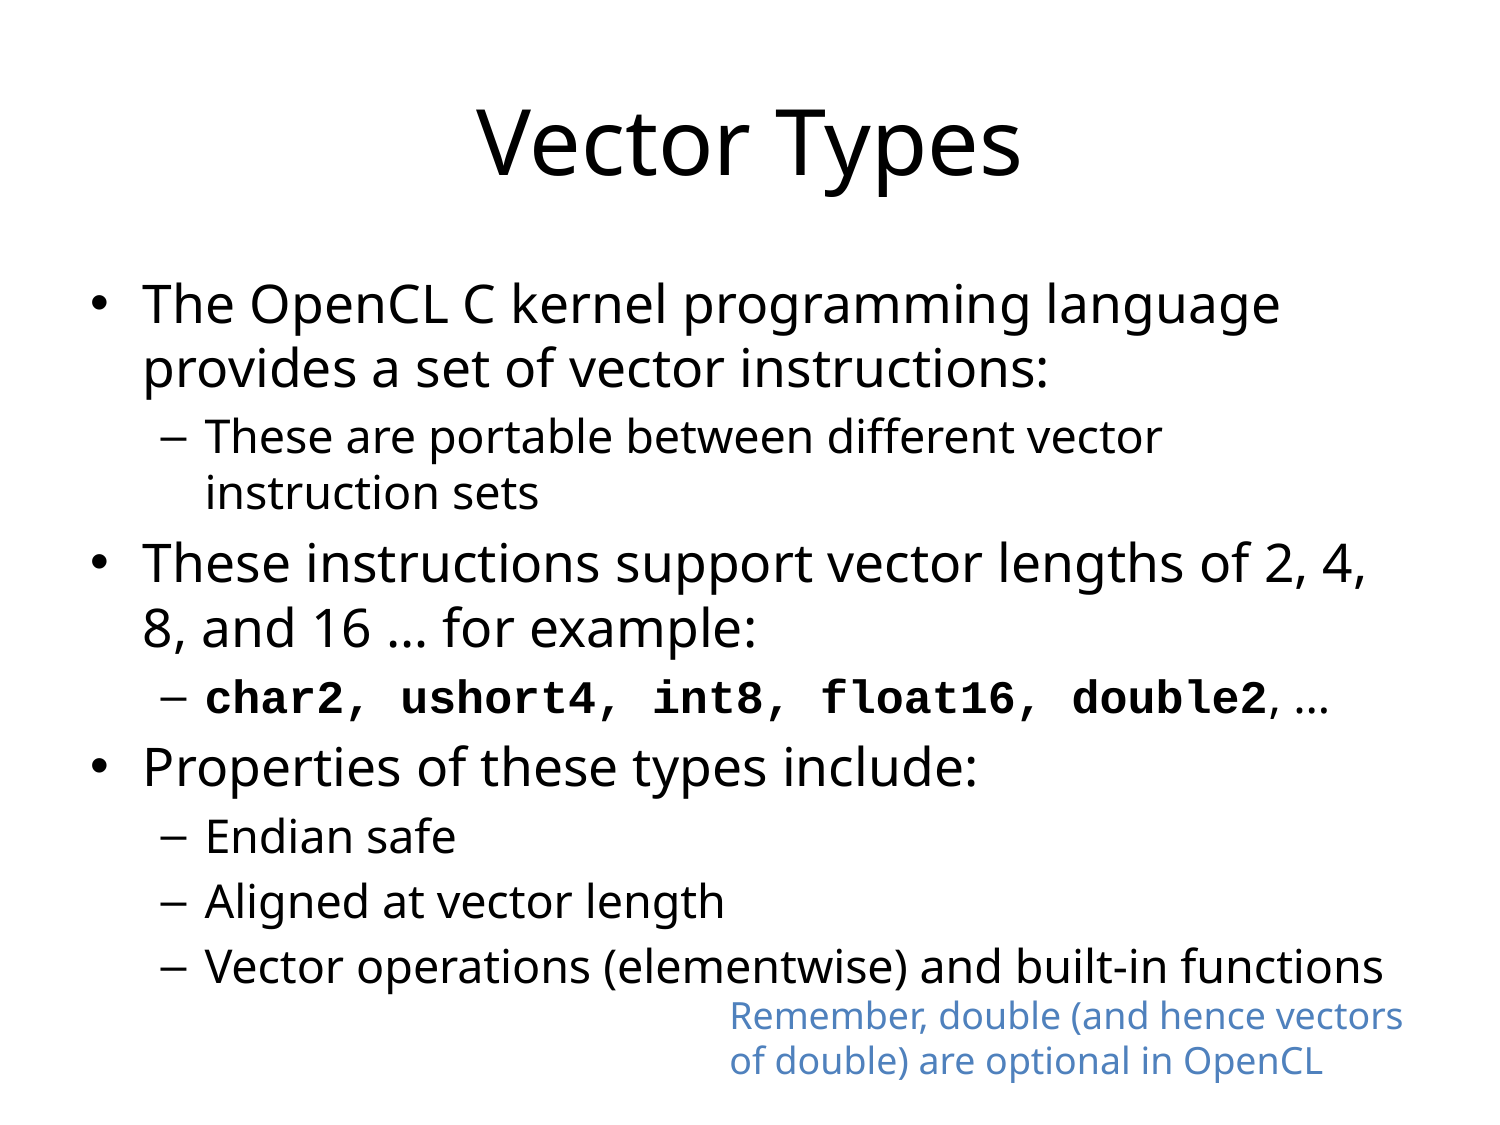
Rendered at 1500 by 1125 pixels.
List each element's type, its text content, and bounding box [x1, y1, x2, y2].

title Vector Types [75, 45, 1425, 233]
list The OpenCL C kernel programming language provides a set of vector instructions: These are portable between different vector instruction sets These instructions support vector lengths of 2, 4, 8, and 16 … for example: char2, ushort4, int8, float16, double2, … Properties of these types include: Endian safe Aligned at vector length Vector operations (elementwise) and built-in functions [75, 262, 1425, 1005]
text_box Remember, double (and hence vectors of double) are optional in OpenCL [714, 984, 1434, 1090]
